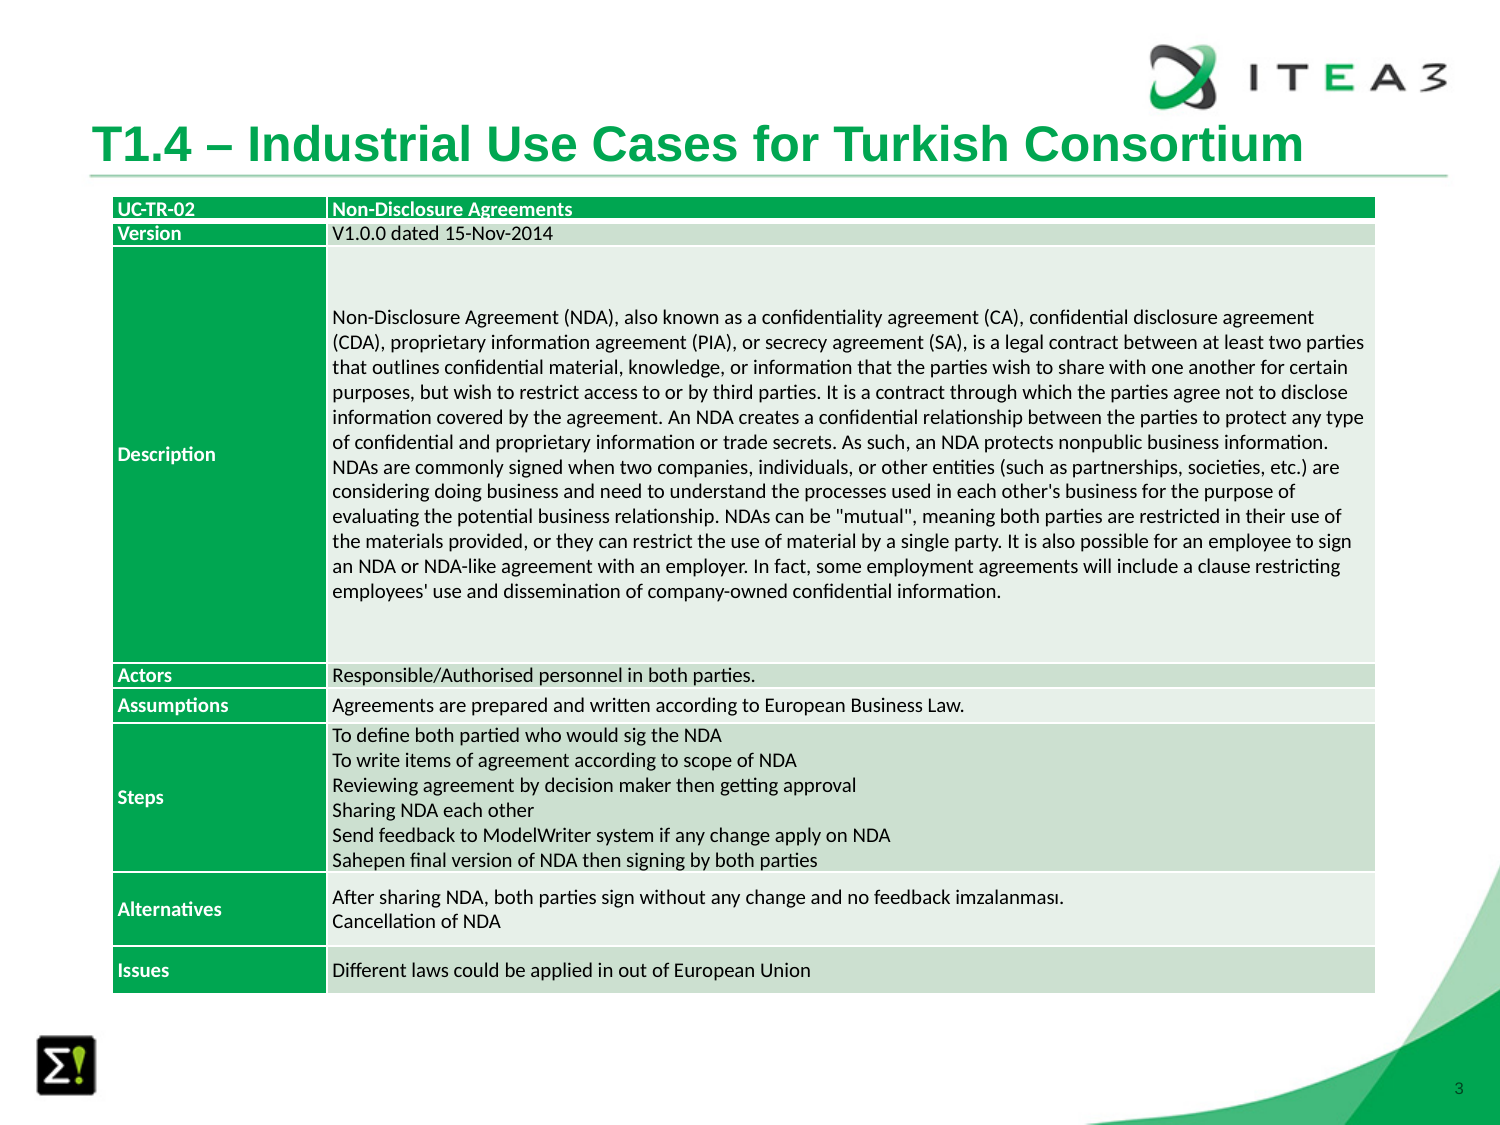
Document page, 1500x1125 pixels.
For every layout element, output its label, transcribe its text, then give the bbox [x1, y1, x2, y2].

table_cell Description [113, 247, 326, 662]
title T1.4 – Industrial Use Cases for Turkish Consortium [76, 42, 1353, 179]
table_cell Assumptions [113, 689, 326, 722]
table_cell Non-Disclosure Agreement (NDA), also known as a confidentiality agreement (CA), confidential disclosure agreement (CDA), proprietary information agreement (PIA), or secrecy agreement (SA), is a legal contract between at least two parties that outlines confidential material, knowledge, or information that the parties wish to share with one another for certain purposes, but wish to restrict access to or by third parties. It is a contract through which the parties agree not to disclose information covered by the agreement. An NDA creates a confidential relationship between the parties to protect any type of confidential and proprietary information or trade secrets. As such, an NDA protects nonpublic business information. NDAs are commonly signed when two companies, individuals, or other entities (such as partnerships, societies, etc.) are considering doing business and need to understand the processes used in each other's business for the purpose of evaluating the potential business relationship. NDAs can be "mutual", meaning both parties are restricted in their use of the materials provided, or they can restrict the use of material by a single party. It is also possible for an employee to sign an NDA or NDA-like agreement with an employer. In fact, some employment agreements will include a clause restricting employees' use and dissemination of company-owned confidential information. [328, 247, 1375, 662]
table_cell Different laws could be applied in out of European Union [328, 947, 1375, 993]
table_cell To define both partied who would sig the NDA To write items of agreement according to scope of NDA Reviewing agreement by decision maker then getting approval Sharing NDA each other Send feedback to ModelWriter system if any change apply on NDA Sahepen final version of NDA then signing by both parties [328, 724, 1375, 871]
table_cell Version [113, 224, 326, 245]
table_cell Issues [113, 947, 326, 993]
table_header Non-Disclosure Agreements [328, 197, 1375, 218]
table_cell Agreements are prepared and written according to European Business Law. [328, 689, 1375, 722]
table_cell Responsible/Authorised personnel in both parties. [328, 664, 1375, 687]
table_cell Actors [113, 664, 326, 687]
table_cell After sharing NDA, both parties sign without any change and no feedback imzalanması. Cancellation of NDA [328, 873, 1375, 945]
table_cell Alternatives [113, 873, 326, 945]
table_header UC-TR-02 [113, 197, 326, 218]
picture [0, 0, 1500, 1125]
table_cell V1.0.0 dated 15-Nov-2014 [328, 224, 1375, 245]
table_cell Steps [113, 724, 326, 871]
